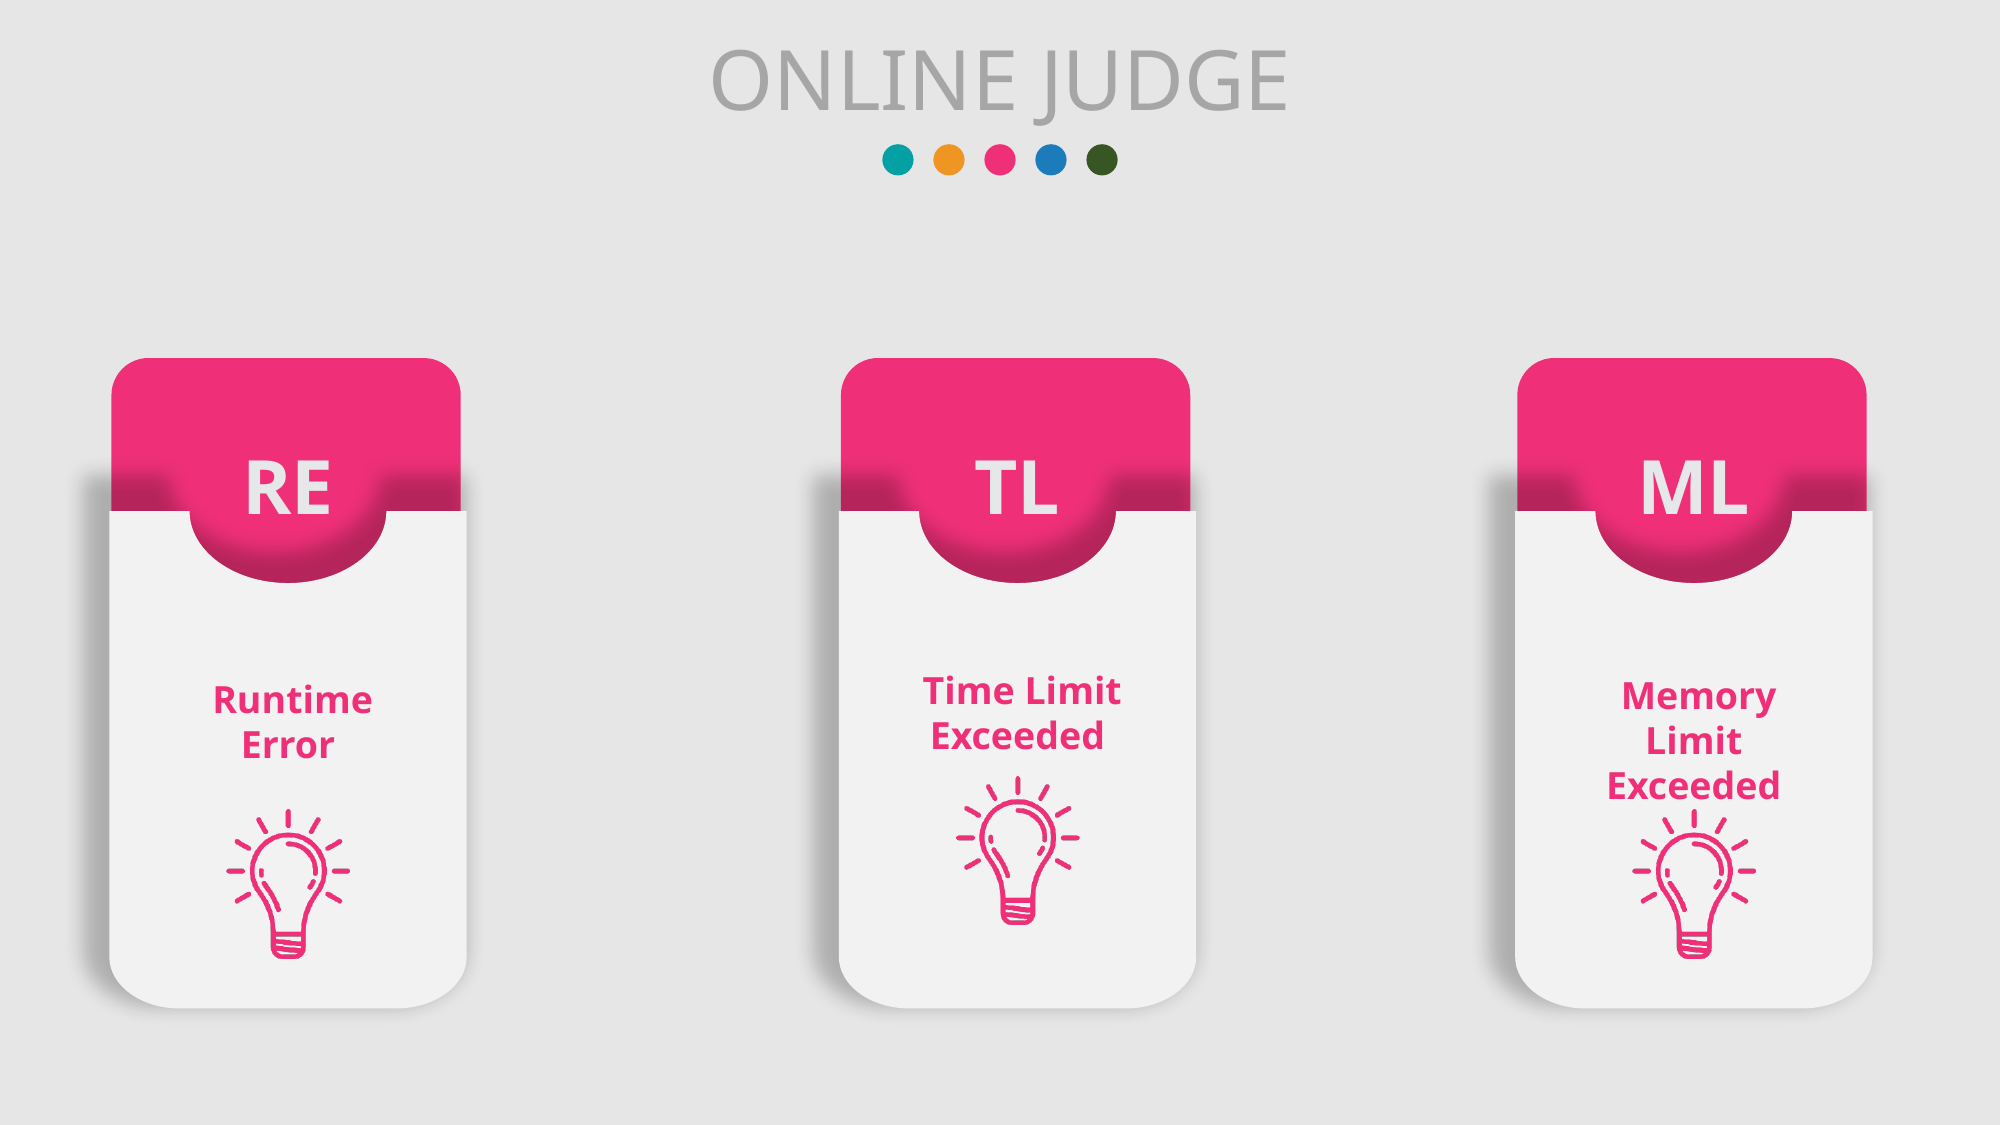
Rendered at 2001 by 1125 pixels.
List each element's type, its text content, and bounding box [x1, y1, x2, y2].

picture [213, 809, 363, 959]
text_box [108, 665, 468, 1010]
text_box Time Limit Exceeded [887, 665, 1149, 765]
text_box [882, 144, 1118, 176]
text_box Memory Limit Exceeded [1563, 665, 1825, 814]
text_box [87, 353, 485, 665]
text_box ONLINE JUDGE [402, 19, 1597, 135]
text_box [1493, 353, 1891, 665]
text_box Runtime Error [157, 668, 419, 774]
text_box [817, 353, 1214, 665]
text_box [1514, 665, 1874, 1010]
picture [1619, 809, 1769, 959]
picture [943, 776, 1092, 925]
text_box [837, 665, 1198, 1010]
